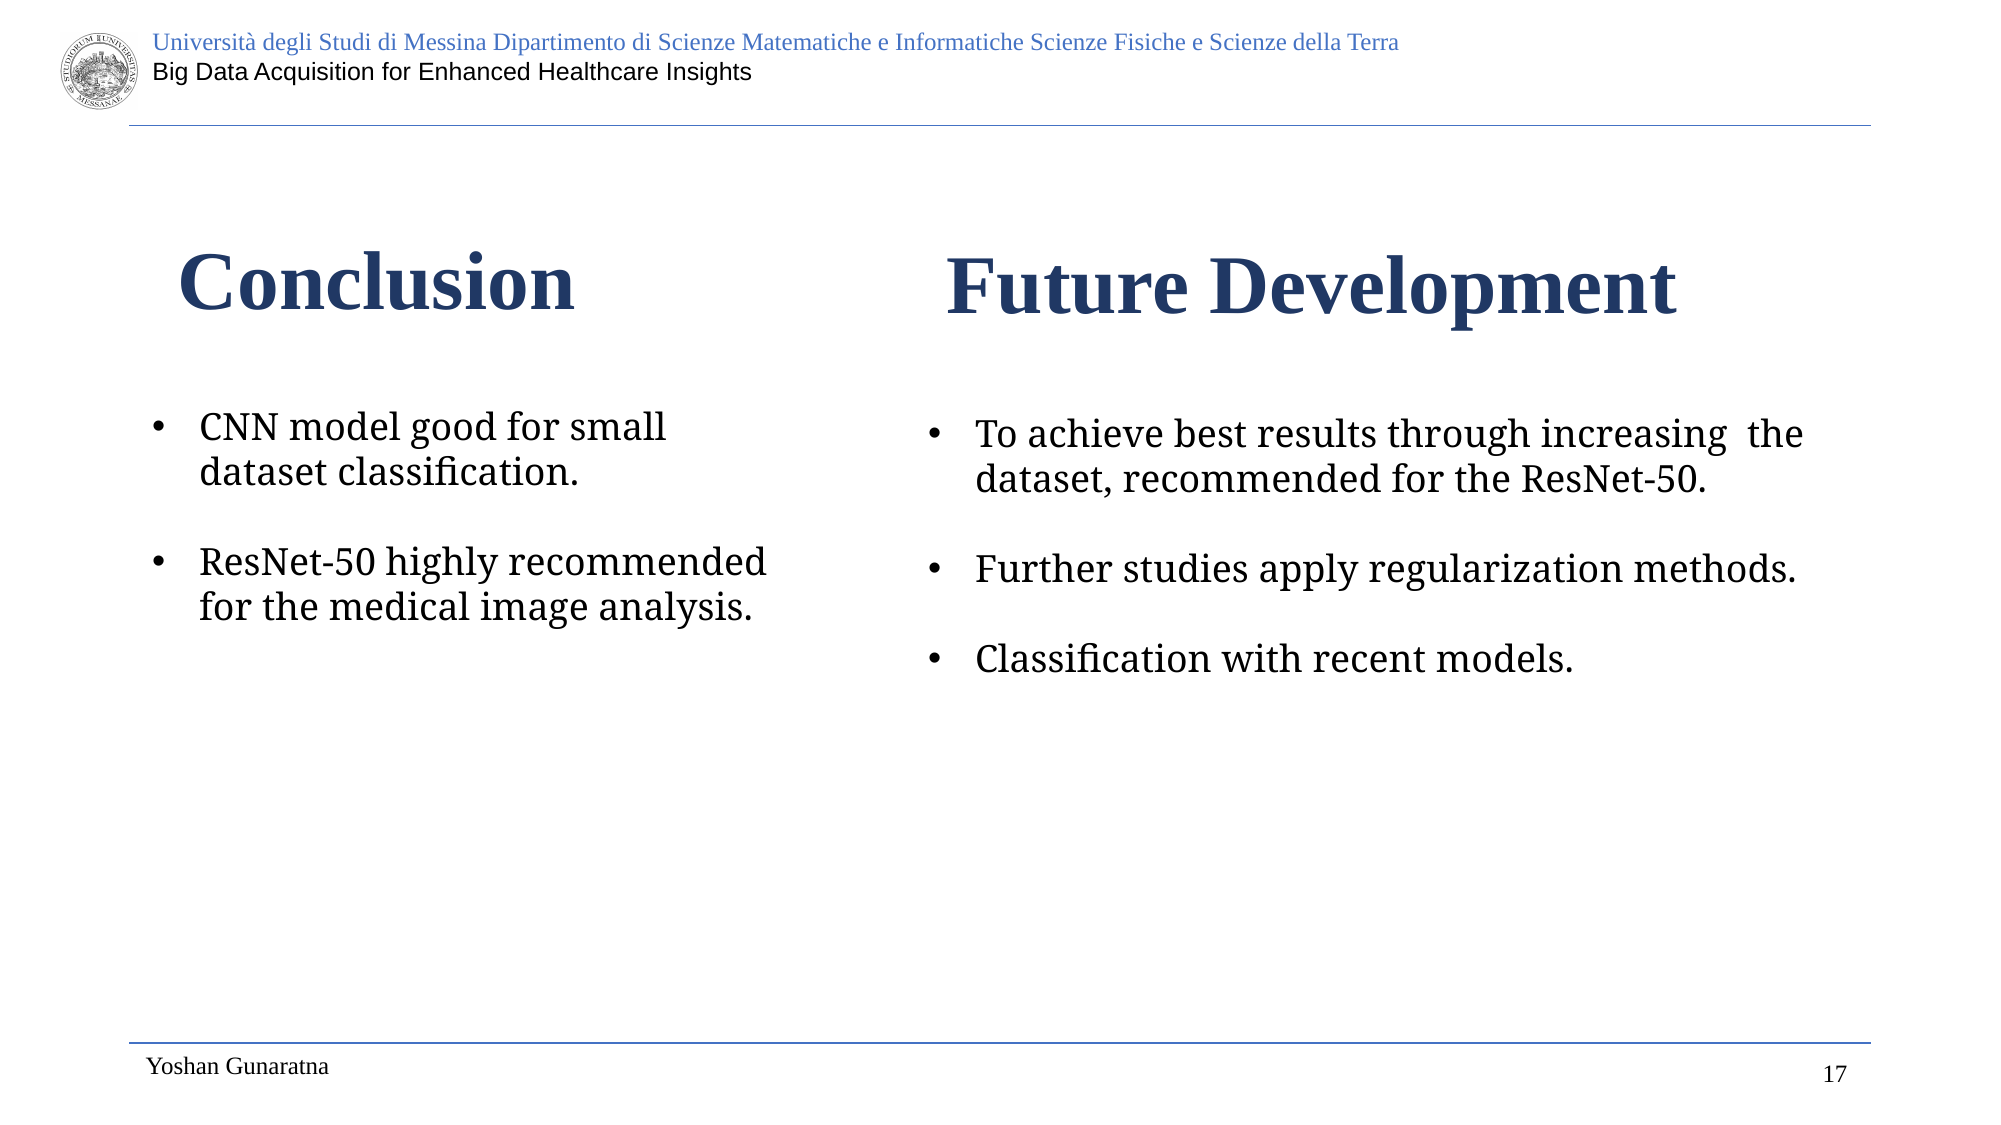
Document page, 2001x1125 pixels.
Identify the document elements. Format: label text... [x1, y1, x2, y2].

text_box To achieve best results through increasing the dataset, recommended for the ResNet-50. Further studies apply regularization methods. Classification with recent models. [913, 402, 1942, 733]
text_box Conclusion [162, 224, 683, 341]
slide_number 17 [1412, 1042, 1863, 1103]
picture [60, 32, 138, 110]
text_box CNN model good for small dataset classification. ResNet-50 highly recommended for the medical image analysis. [137, 395, 787, 816]
title Future Development [931, 228, 1704, 345]
